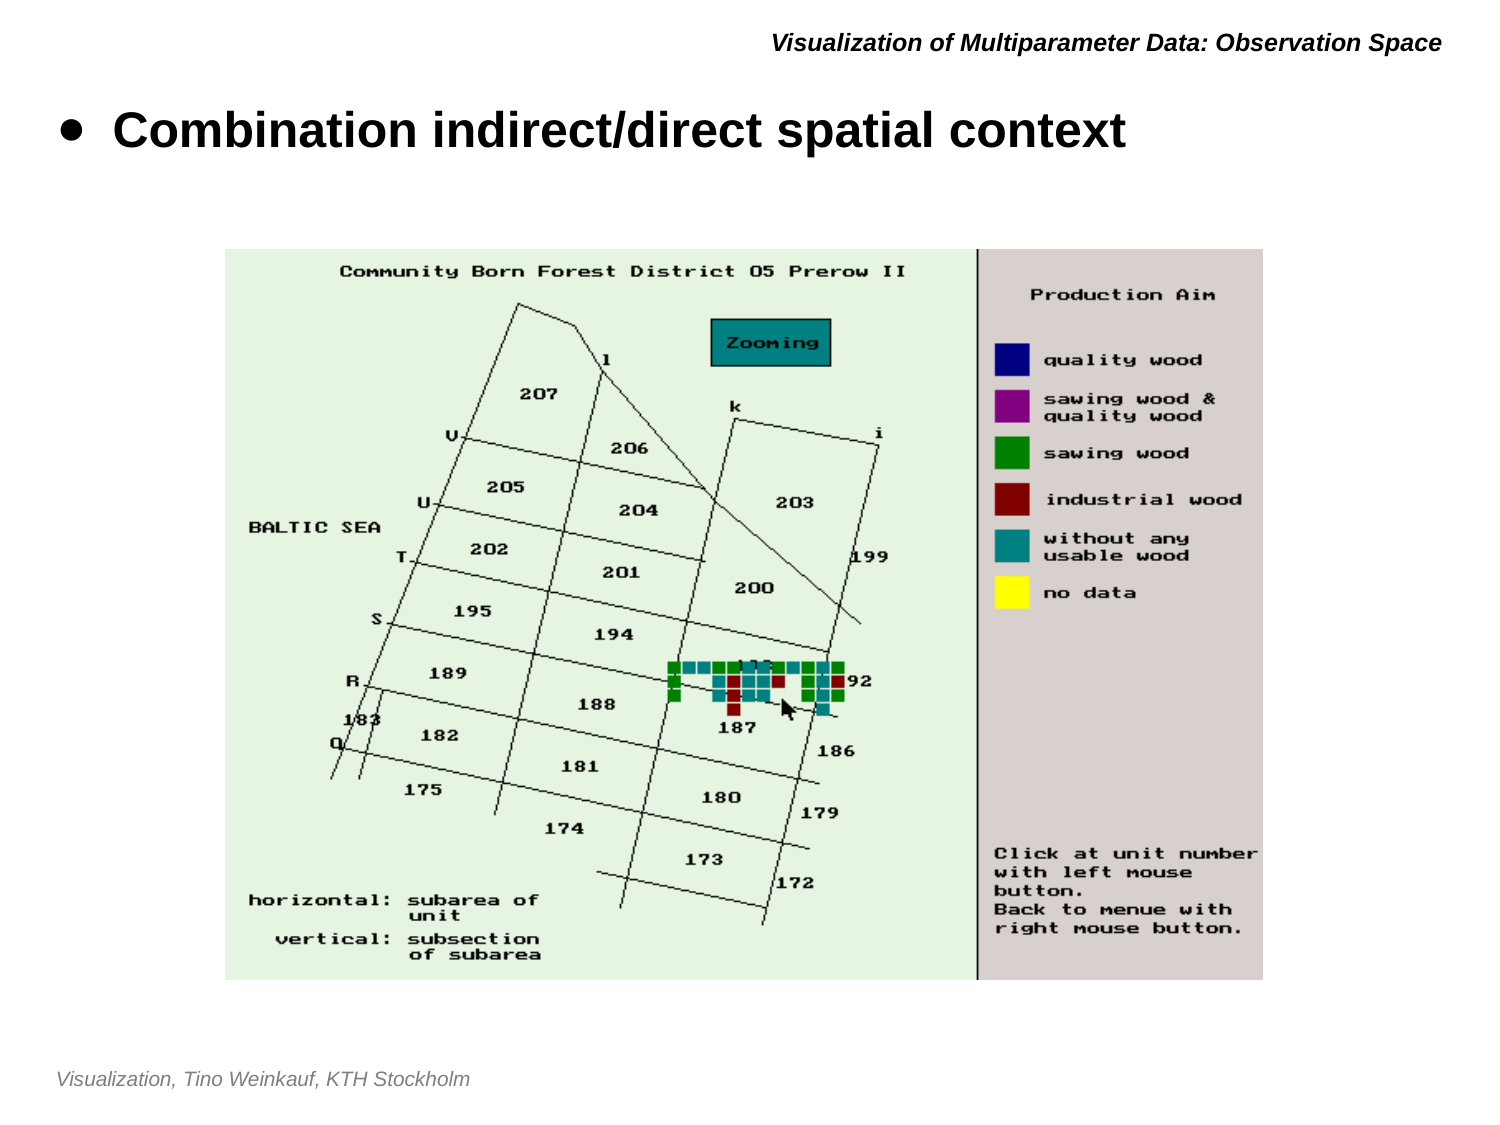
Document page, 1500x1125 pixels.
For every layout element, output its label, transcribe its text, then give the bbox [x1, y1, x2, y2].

title Visualization of Multiparameter Data: Observation Space [237, 18, 1460, 67]
picture [224, 249, 1263, 980]
list Combination indirect/direct spatial context [40, 89, 1460, 1036]
